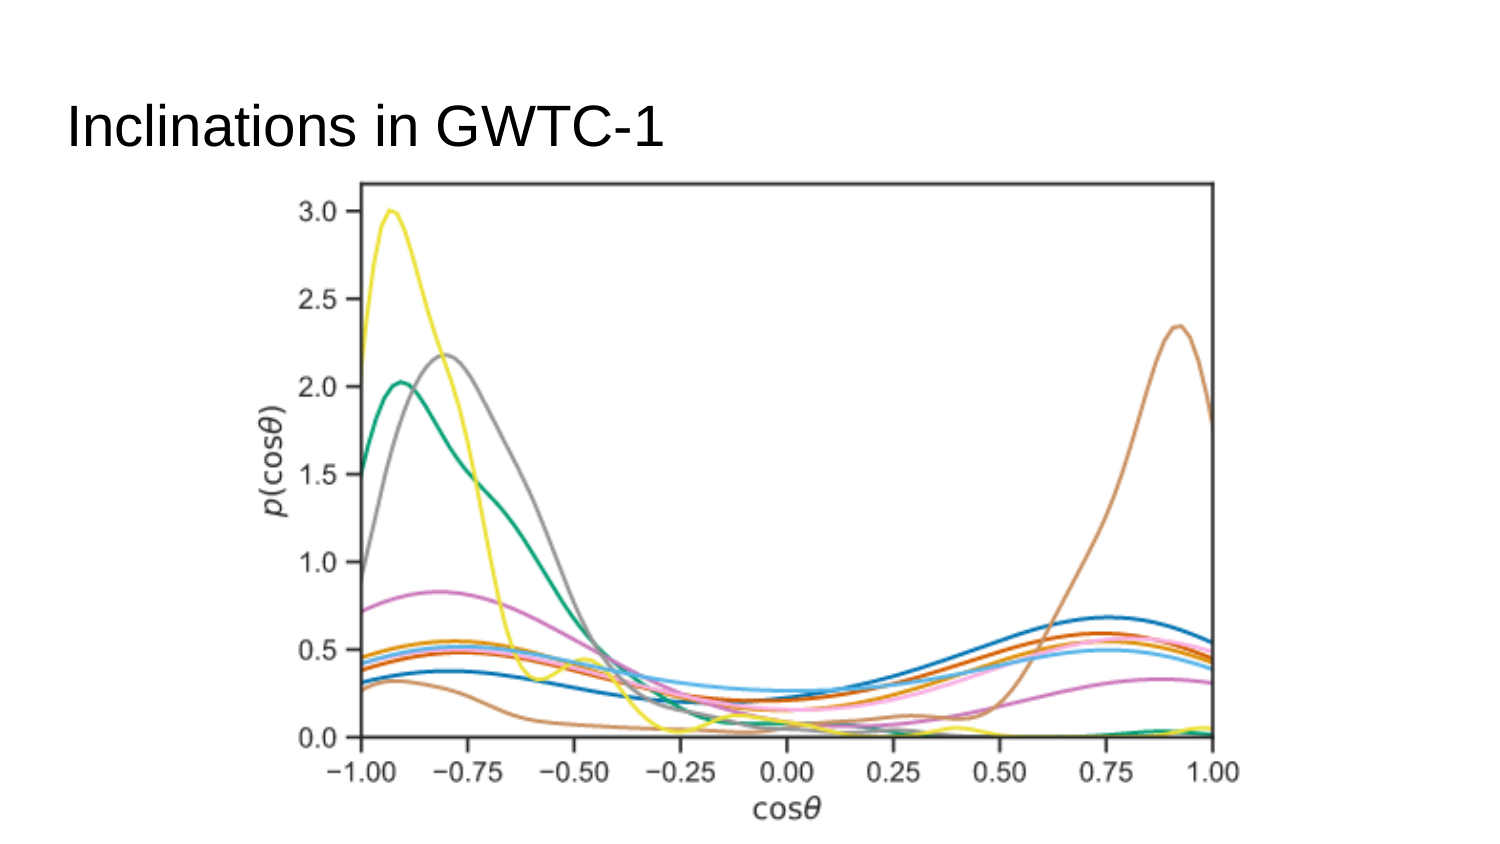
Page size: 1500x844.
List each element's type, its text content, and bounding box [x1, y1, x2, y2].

title Inclinations in GWTC-1 [51, 72, 1449, 167]
picture [240, 166, 1260, 844]
